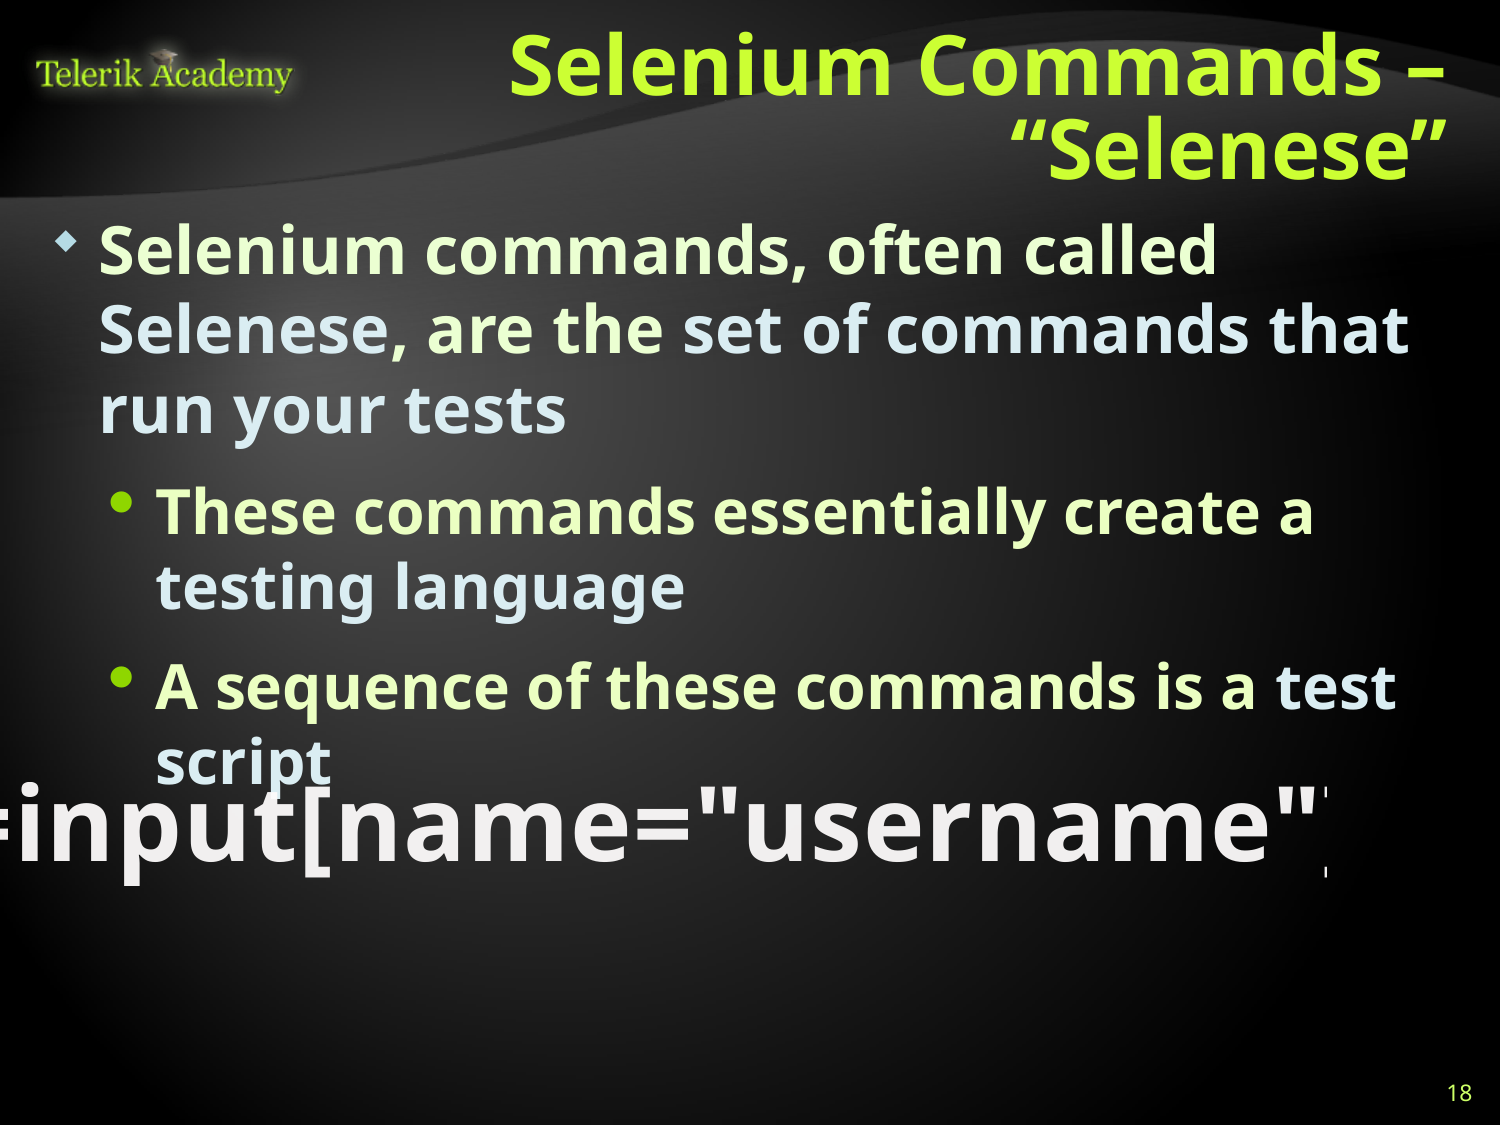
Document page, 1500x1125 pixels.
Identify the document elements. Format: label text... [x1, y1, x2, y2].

text_box css=input[name="username"] [0, 749, 1375, 890]
title Selenium Commands – “Selenese” [300, 37, 1463, 188]
slide_number 18 [1412, 1074, 1488, 1113]
picture [0, 0, 1500, 1125]
list Selenium commands, often called Selenese, are the set of commands that run your tests These commands essentially create a testing language A sequence of these commands is a test script [37, 200, 1463, 1100]
